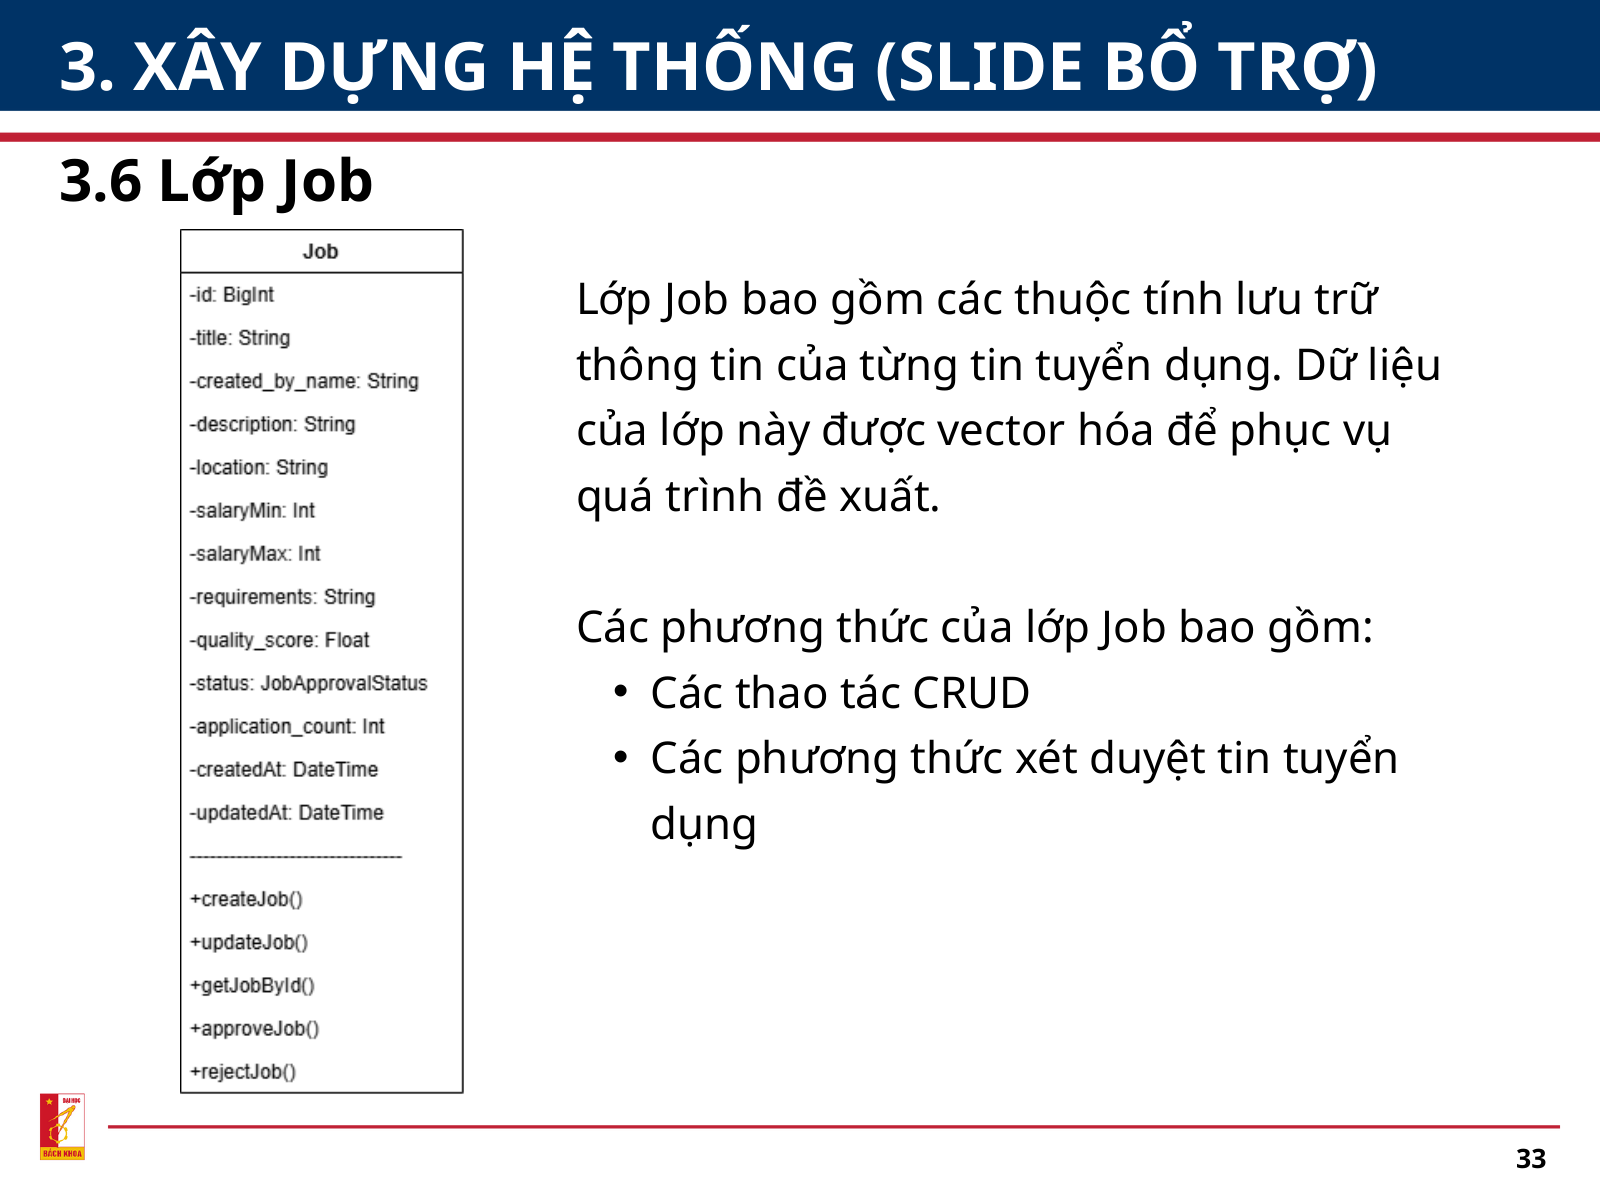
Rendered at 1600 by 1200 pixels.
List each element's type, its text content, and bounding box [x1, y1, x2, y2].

text_box 3. XÂY DỰNG HỆ THỐNG (SLIDE BỔ TRỢ) [59, 31, 1500, 104]
text_box [180, 229, 464, 1099]
text_box 33 [1216, 1142, 1547, 1175]
text_box 3.6 Lớp Job [59, 150, 558, 214]
text_box Lớp Job bao gồm các thuộc tính lưu trữ thông tin của từng tin tuyển dụng. Dữ liệu của lớp này được vector hóa để phục vụ quá trình đề xuất. Các phương thức của lớp Job bao gồm: Các thao tác CRUD Các phương thức xét duyệt tin tuyển dụng [575, 257, 1480, 849]
text_box [0, 0, 1600, 1200]
